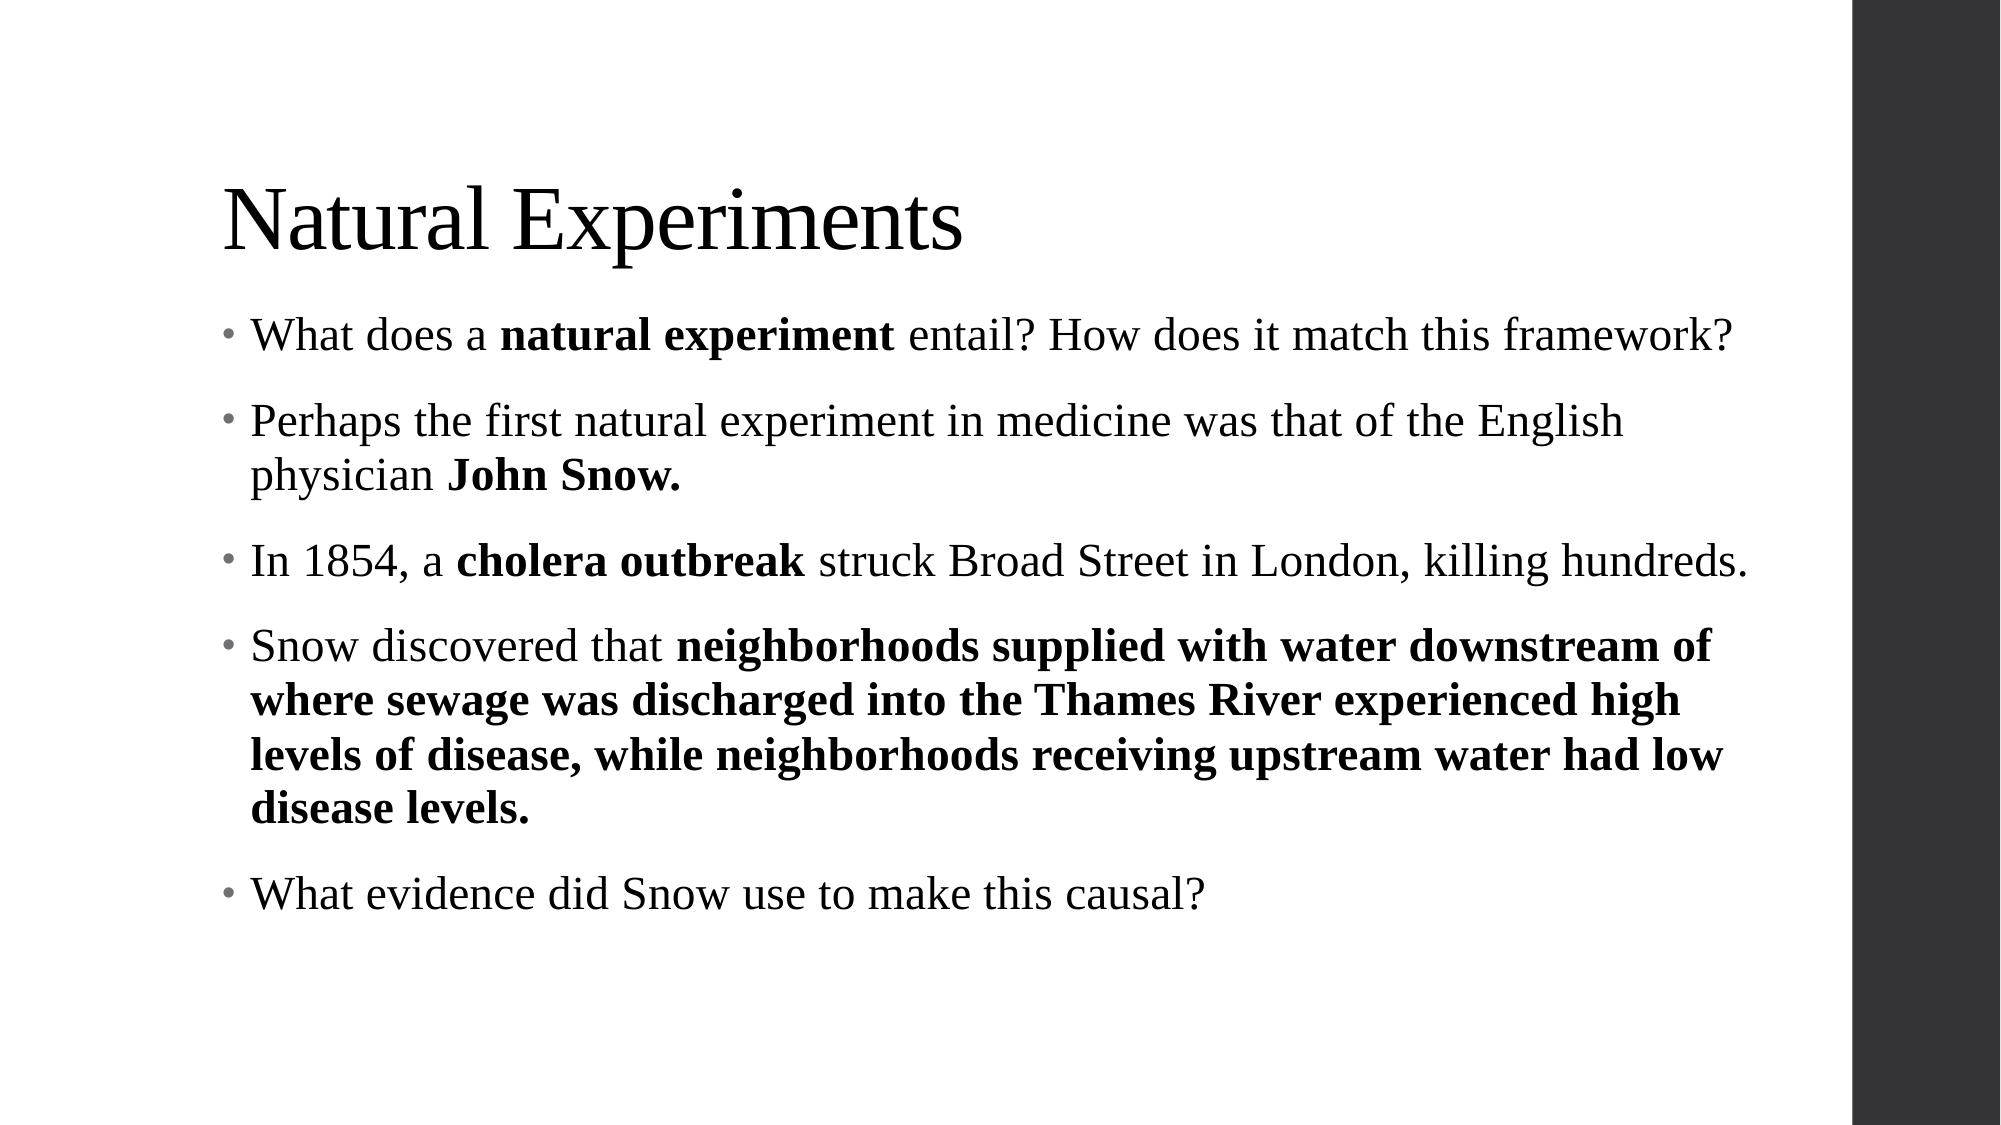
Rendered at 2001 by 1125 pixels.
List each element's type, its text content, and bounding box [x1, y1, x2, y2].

title Natural Experiments [206, 60, 1797, 278]
list What does a natural experiment entail? How does it match this framework? Perhaps the first natural experiment in medicine was that of the English physician John Snow. In 1854, a cholera outbreak struck Broad Street in London, killing hundreds. Snow discovered that neighborhoods supplied with water downstream of where sewage was discharged into the Thames River experienced high levels of disease, while neighborhoods receiving upstream water had low disease levels. What evidence did Snow use to make this causal? [206, 299, 1797, 1014]
